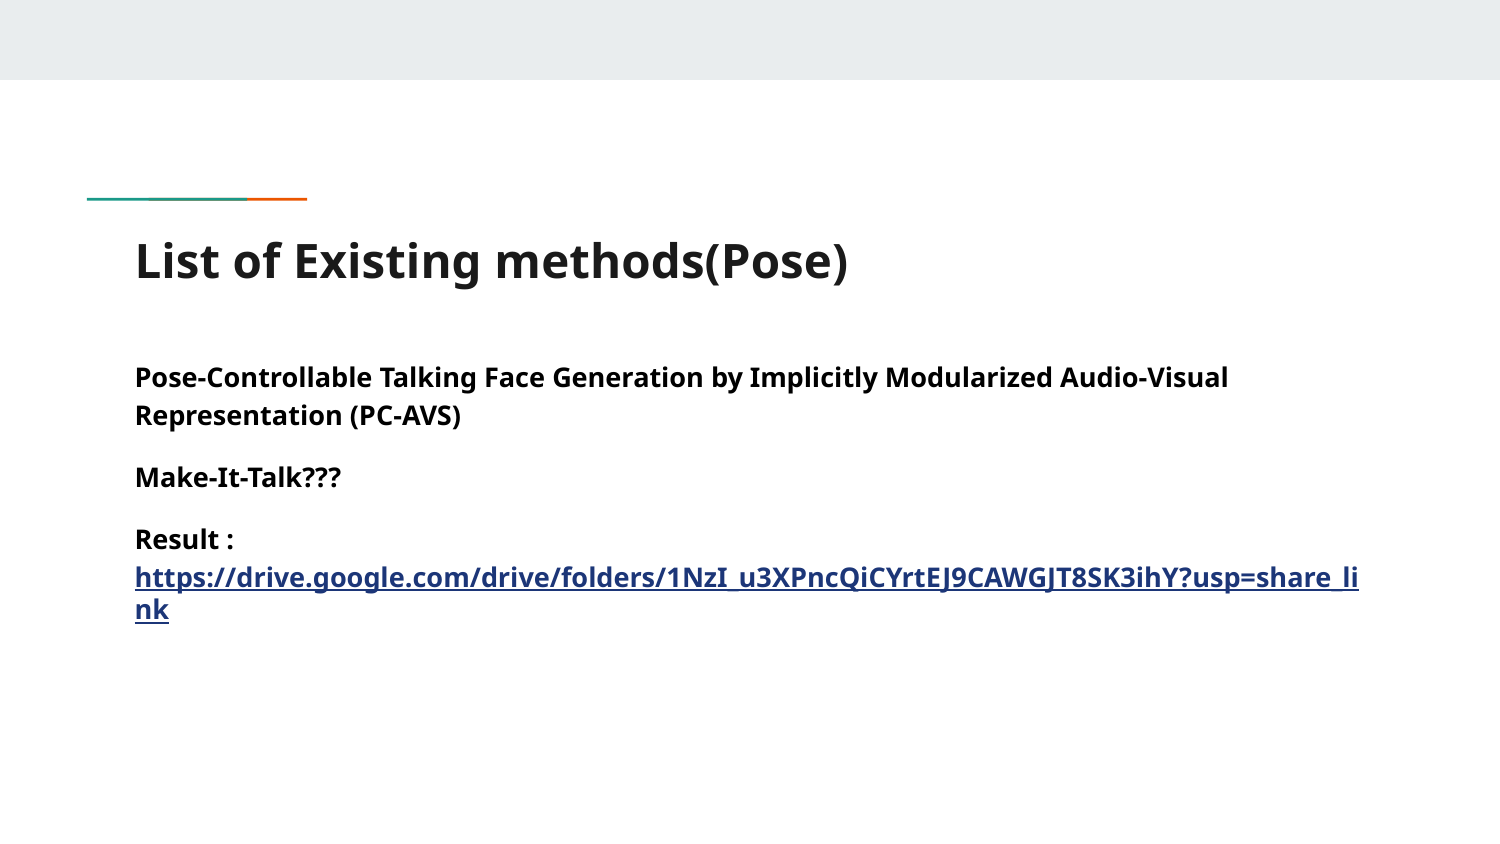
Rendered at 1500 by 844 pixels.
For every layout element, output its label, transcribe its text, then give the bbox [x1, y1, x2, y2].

title List of Existing methods(Pose) [119, 216, 1381, 305]
list Pose-Controllable Talking Face Generation by Implicitly Modularized Audio-Visual Representation (PC-AVS) Make-It-Talk??? Result : https://drive.google.com/drive/folders/1NzI_u3XPncQiCYrtEJ9CAWGJT8SK3ihY?usp=share_link [119, 341, 1381, 712]
